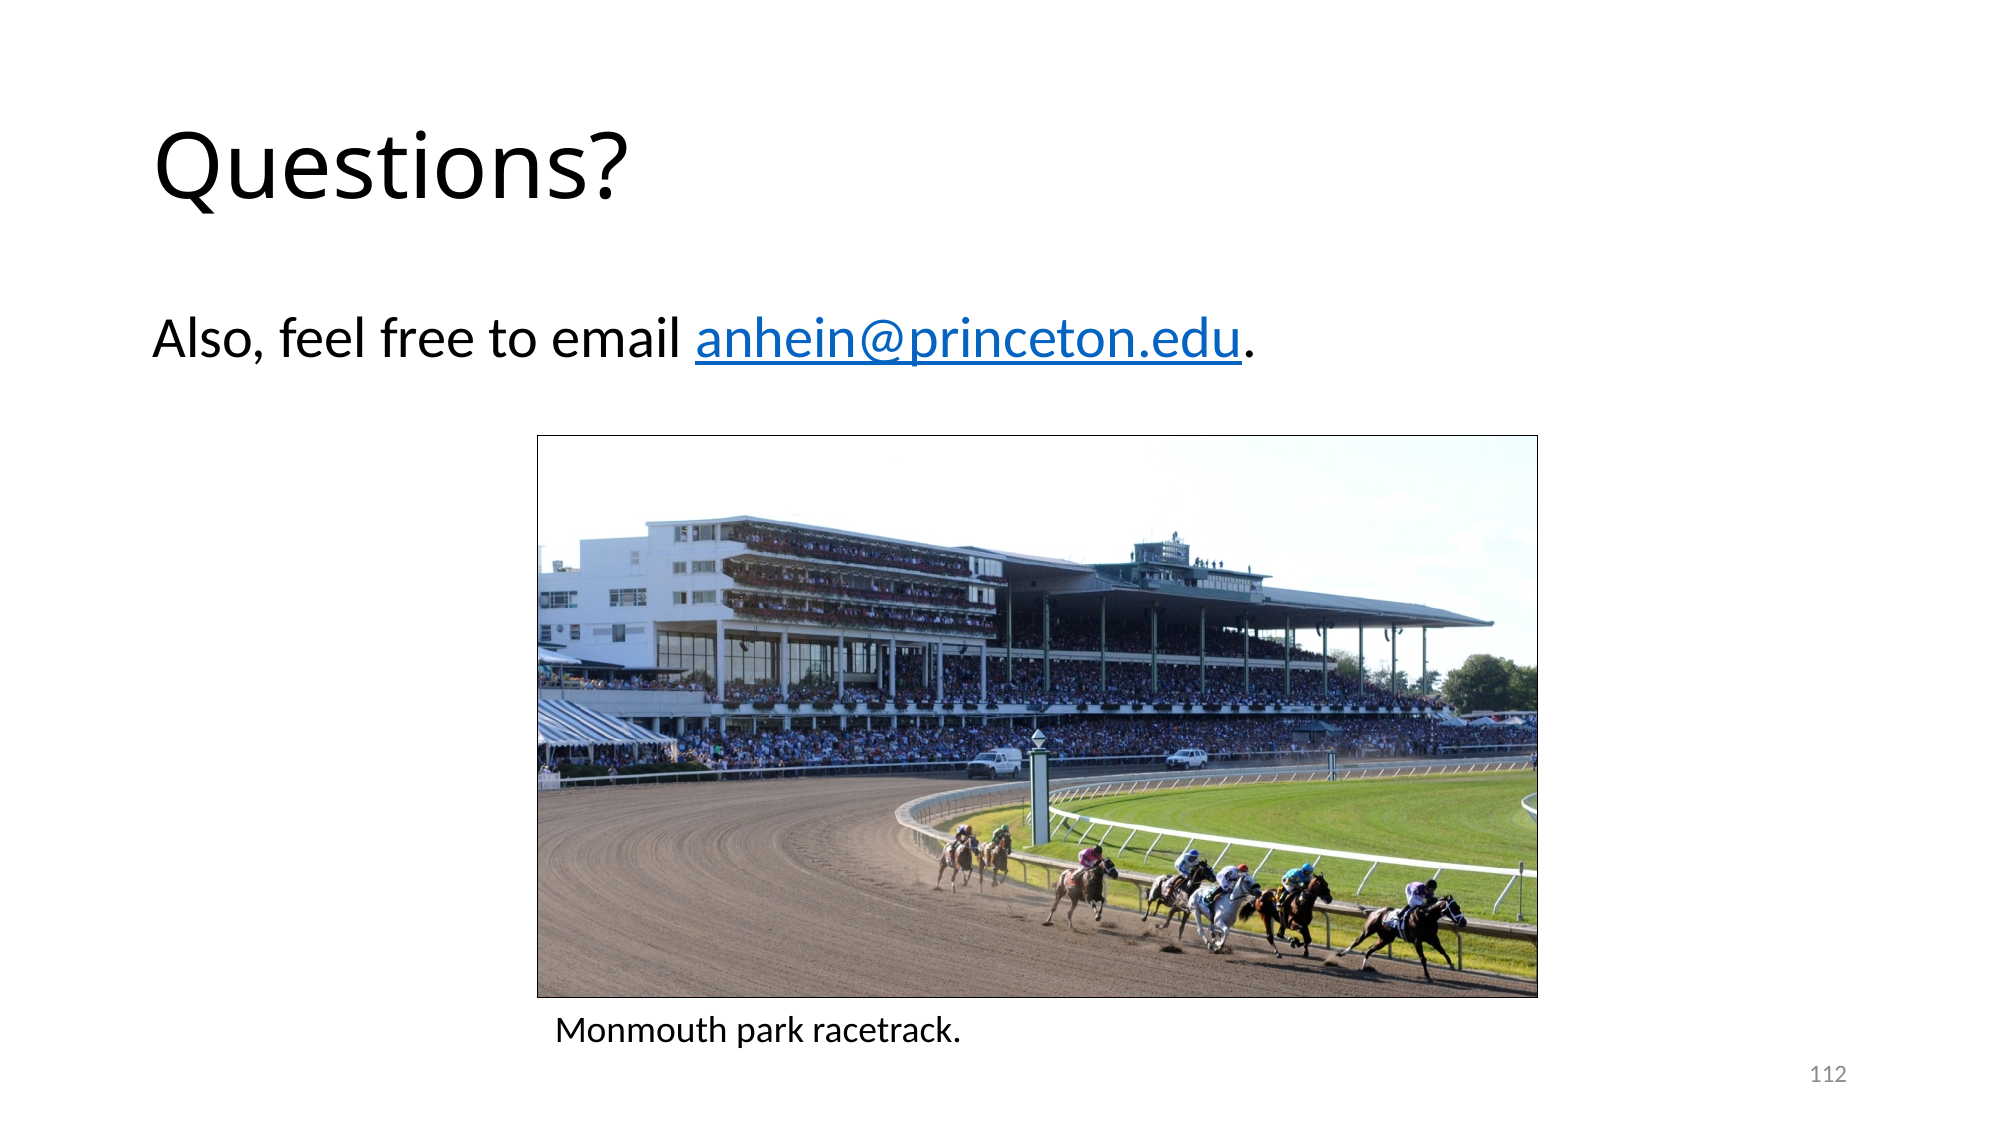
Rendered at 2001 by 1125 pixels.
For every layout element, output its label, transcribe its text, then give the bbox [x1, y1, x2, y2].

slide_number 112 [1412, 1042, 1863, 1103]
list Also, feel free to email anhein@princeton.edu. [137, 299, 1938, 1014]
title Questions? [137, 59, 1863, 278]
text_box Monmouth park racetrack. [540, 998, 978, 1058]
picture [537, 435, 1538, 998]
